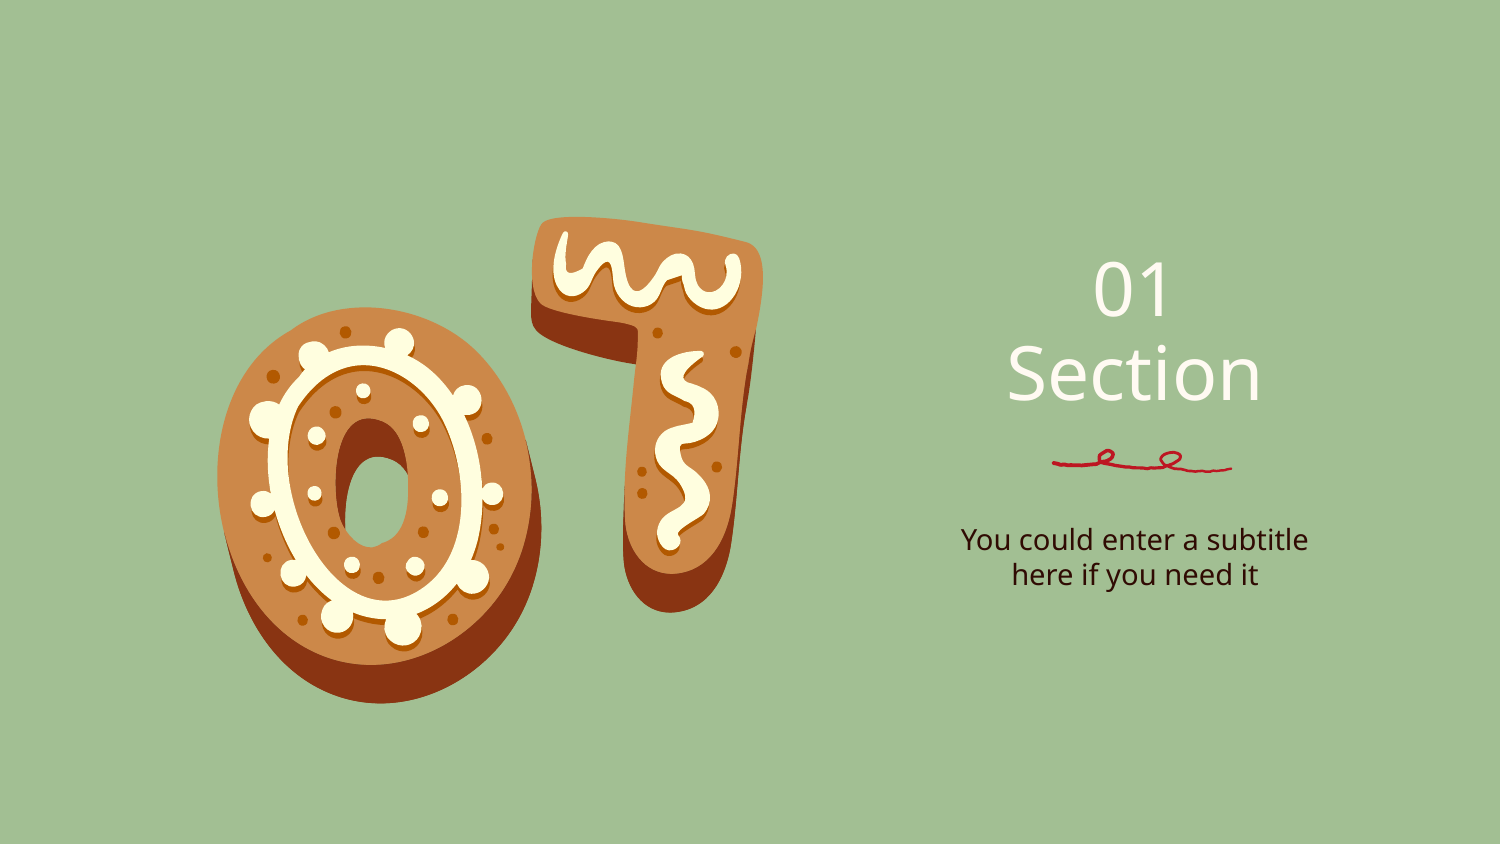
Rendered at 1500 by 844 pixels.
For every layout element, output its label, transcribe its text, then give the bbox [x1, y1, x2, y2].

subtitle You could enter a subtitle here if you need it [925, 506, 1345, 601]
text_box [184, 307, 548, 705]
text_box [507, 221, 756, 607]
title Section [868, 287, 1402, 431]
text_box [1052, 449, 1232, 473]
title 01 [1006, 238, 1264, 334]
